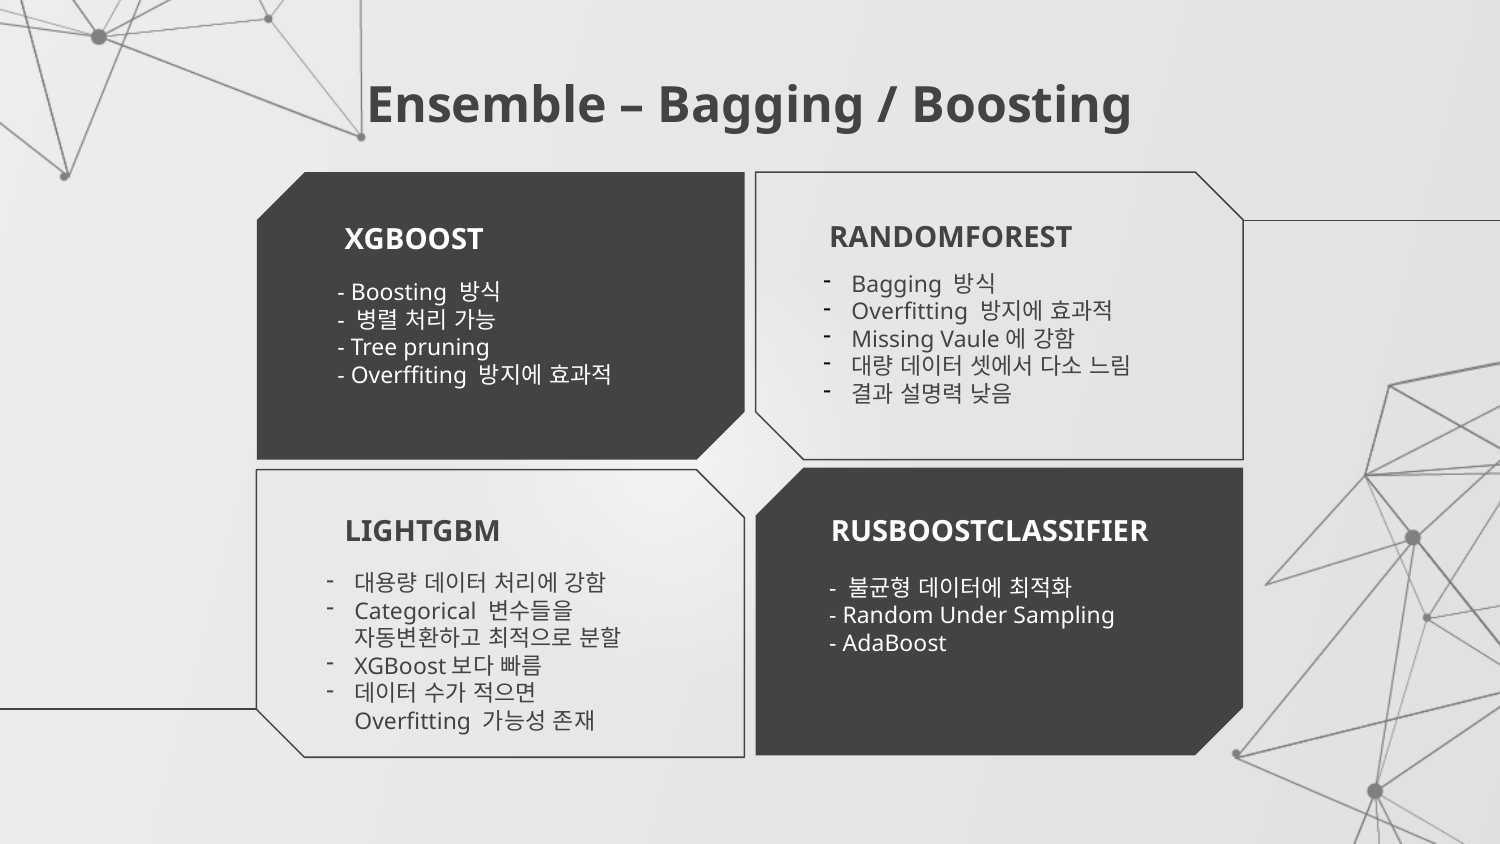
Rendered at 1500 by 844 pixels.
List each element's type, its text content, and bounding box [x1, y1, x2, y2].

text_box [755, 171, 1500, 460]
title RUSBOOSTCLASSIFIER [808, 492, 1181, 563]
subtitle - Boosting 방식 - 병렬 처리 가능 - Tree pruning - Overffiting 방지에 효과적 [322, 262, 658, 428]
title XGBOOST [329, 200, 624, 262]
text_box [755, 469, 1244, 756]
picture [0, 0, 1500, 844]
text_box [0, 469, 745, 758]
text_box [256, 172, 745, 460]
subtitle - 불균형 데이터에 최적화 - Random Under Sampling - AdaBoost [814, 558, 1140, 724]
title Ensemble – Bagging / Boosting [322, 57, 1178, 214]
